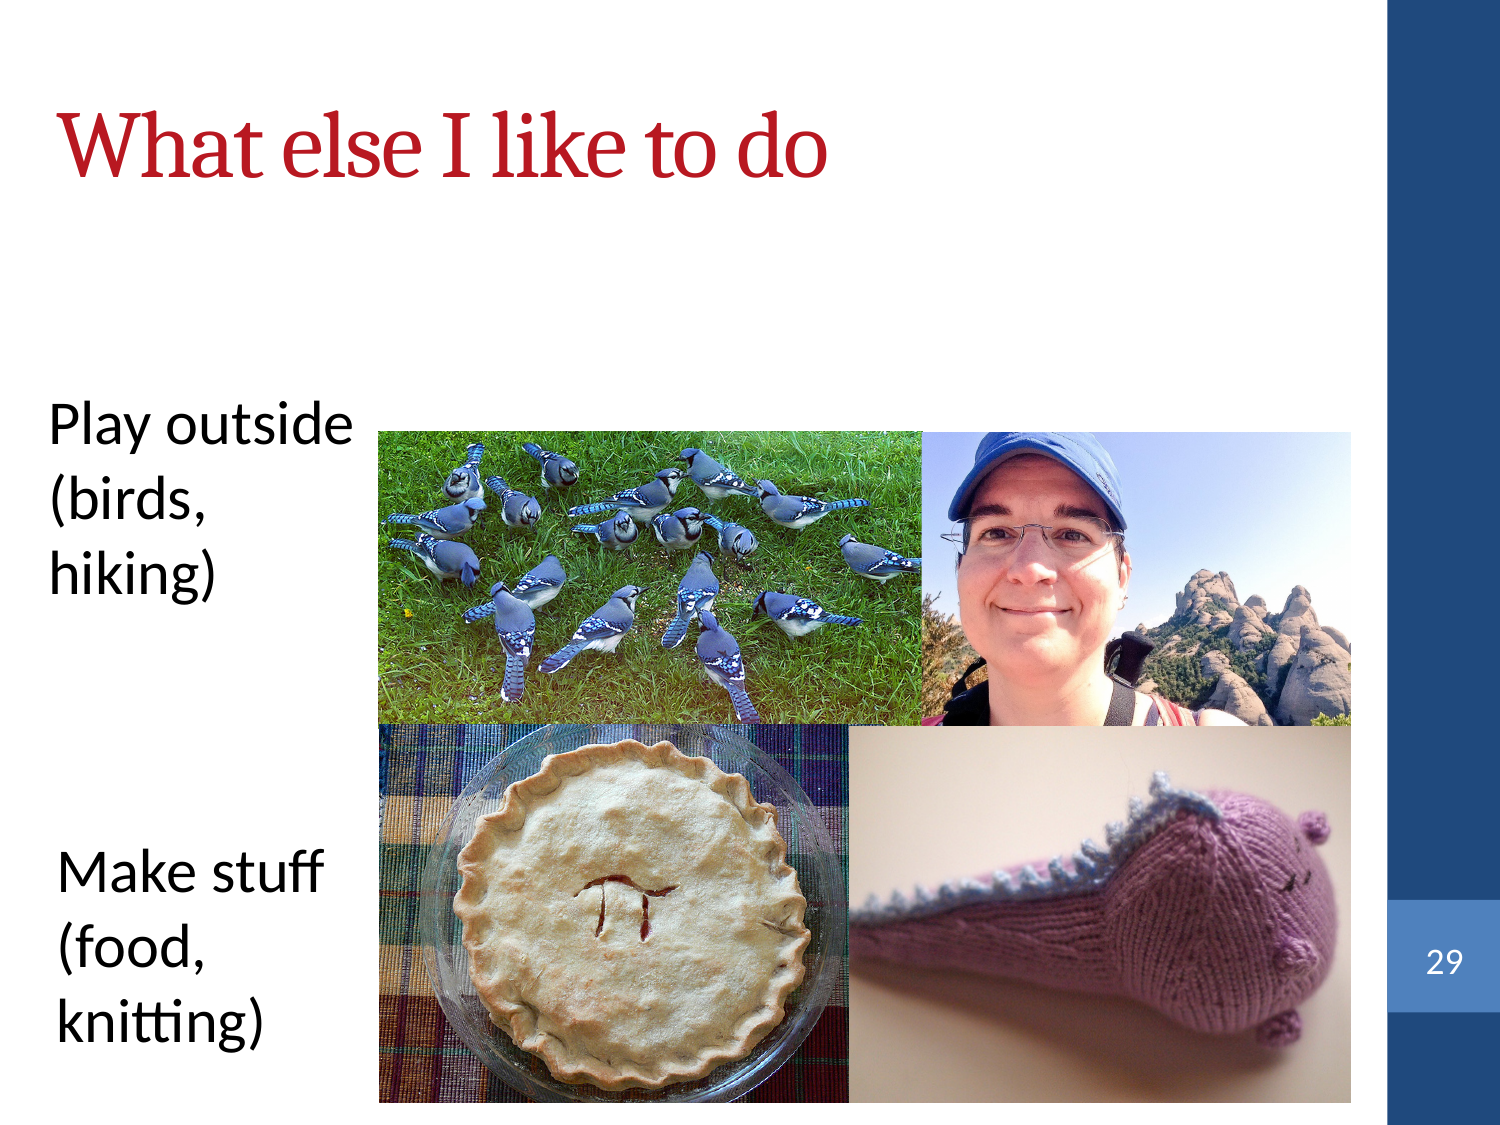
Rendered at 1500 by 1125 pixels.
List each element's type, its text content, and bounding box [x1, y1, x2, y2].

picture [378, 430, 1352, 1103]
text_box Make stuff (food, knitting) [41, 822, 376, 1107]
text_box <number> [1399, 926, 1490, 992]
text_box Play outside (birds, hiking) [14, 375, 542, 628]
text_box What else I like to do [41, 44, 915, 233]
